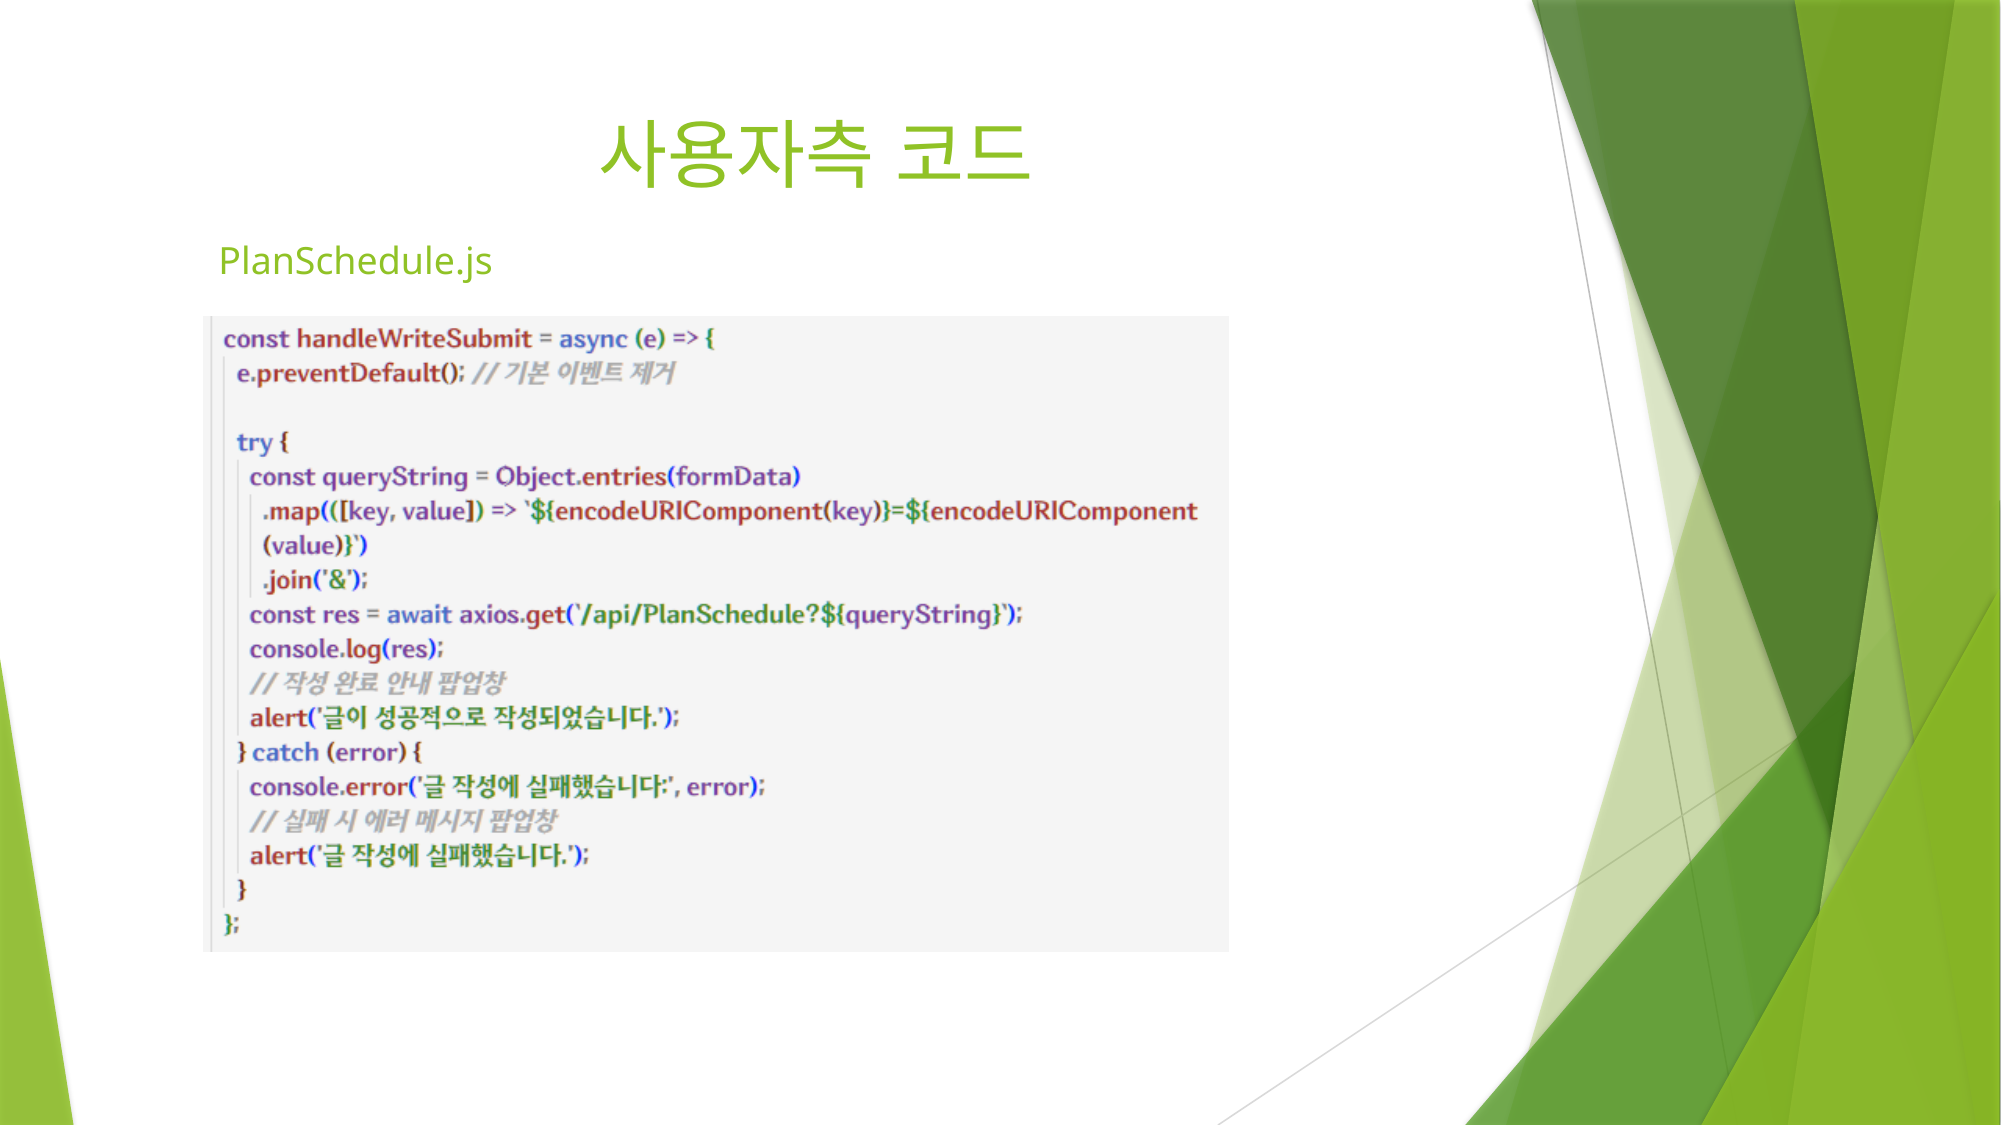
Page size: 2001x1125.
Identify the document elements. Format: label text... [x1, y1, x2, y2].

title 사용자측 코드 [111, 99, 1522, 317]
text_box PlanSchedule.js [203, 229, 623, 290]
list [203, 316, 1230, 952]
